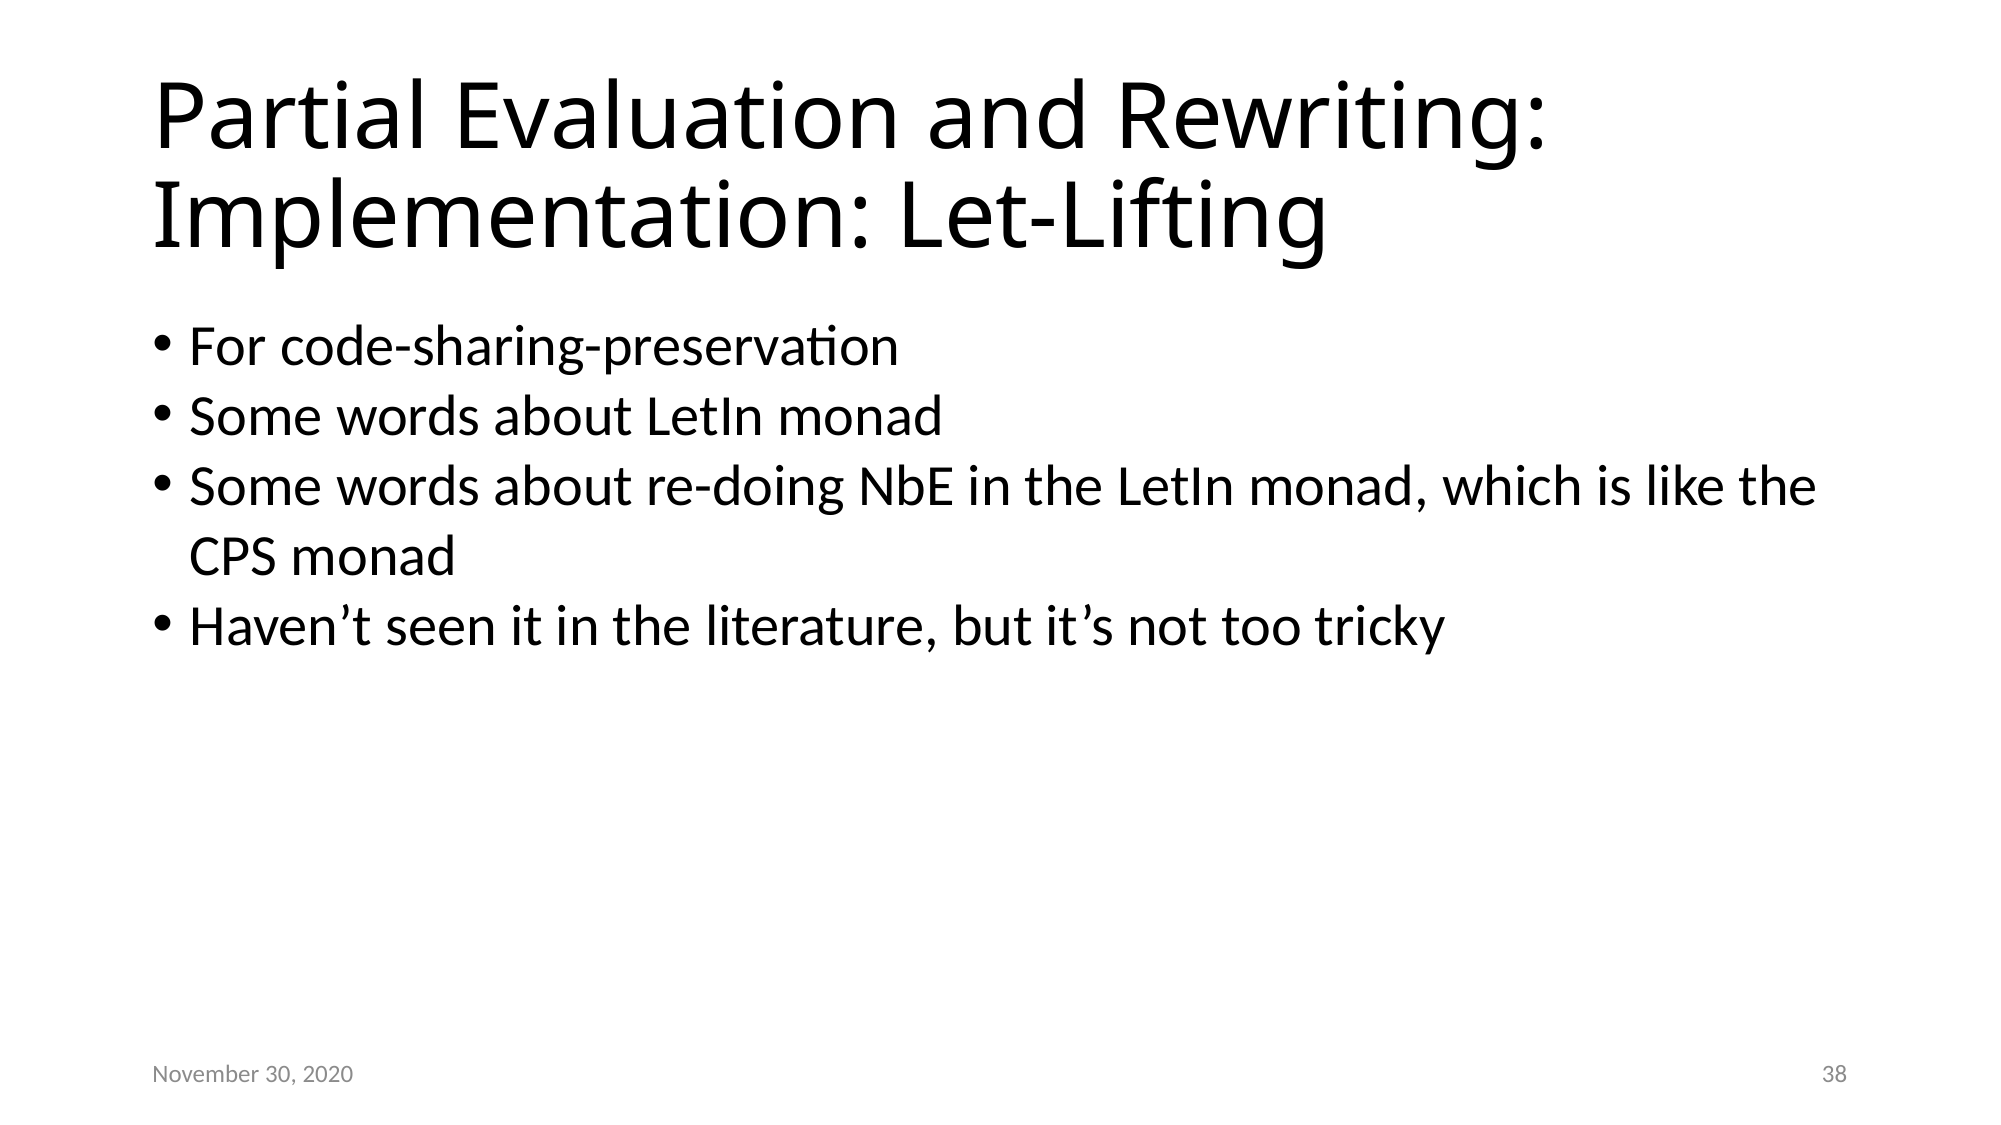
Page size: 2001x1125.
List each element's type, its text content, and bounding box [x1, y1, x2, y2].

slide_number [137, 1042, 588, 1103]
title Partial Evaluation and Rewriting: Implementation: Let-Lifting [137, 59, 1863, 278]
list For code-sharing-preservation Some words about LetIn monad Some words about re-doing NbE in the LetIn monad, which is like the CPS monad Haven’t seen it in the literature, but it’s not too tricky [137, 299, 1863, 1014]
slide_number 38 [1412, 1042, 1863, 1103]
